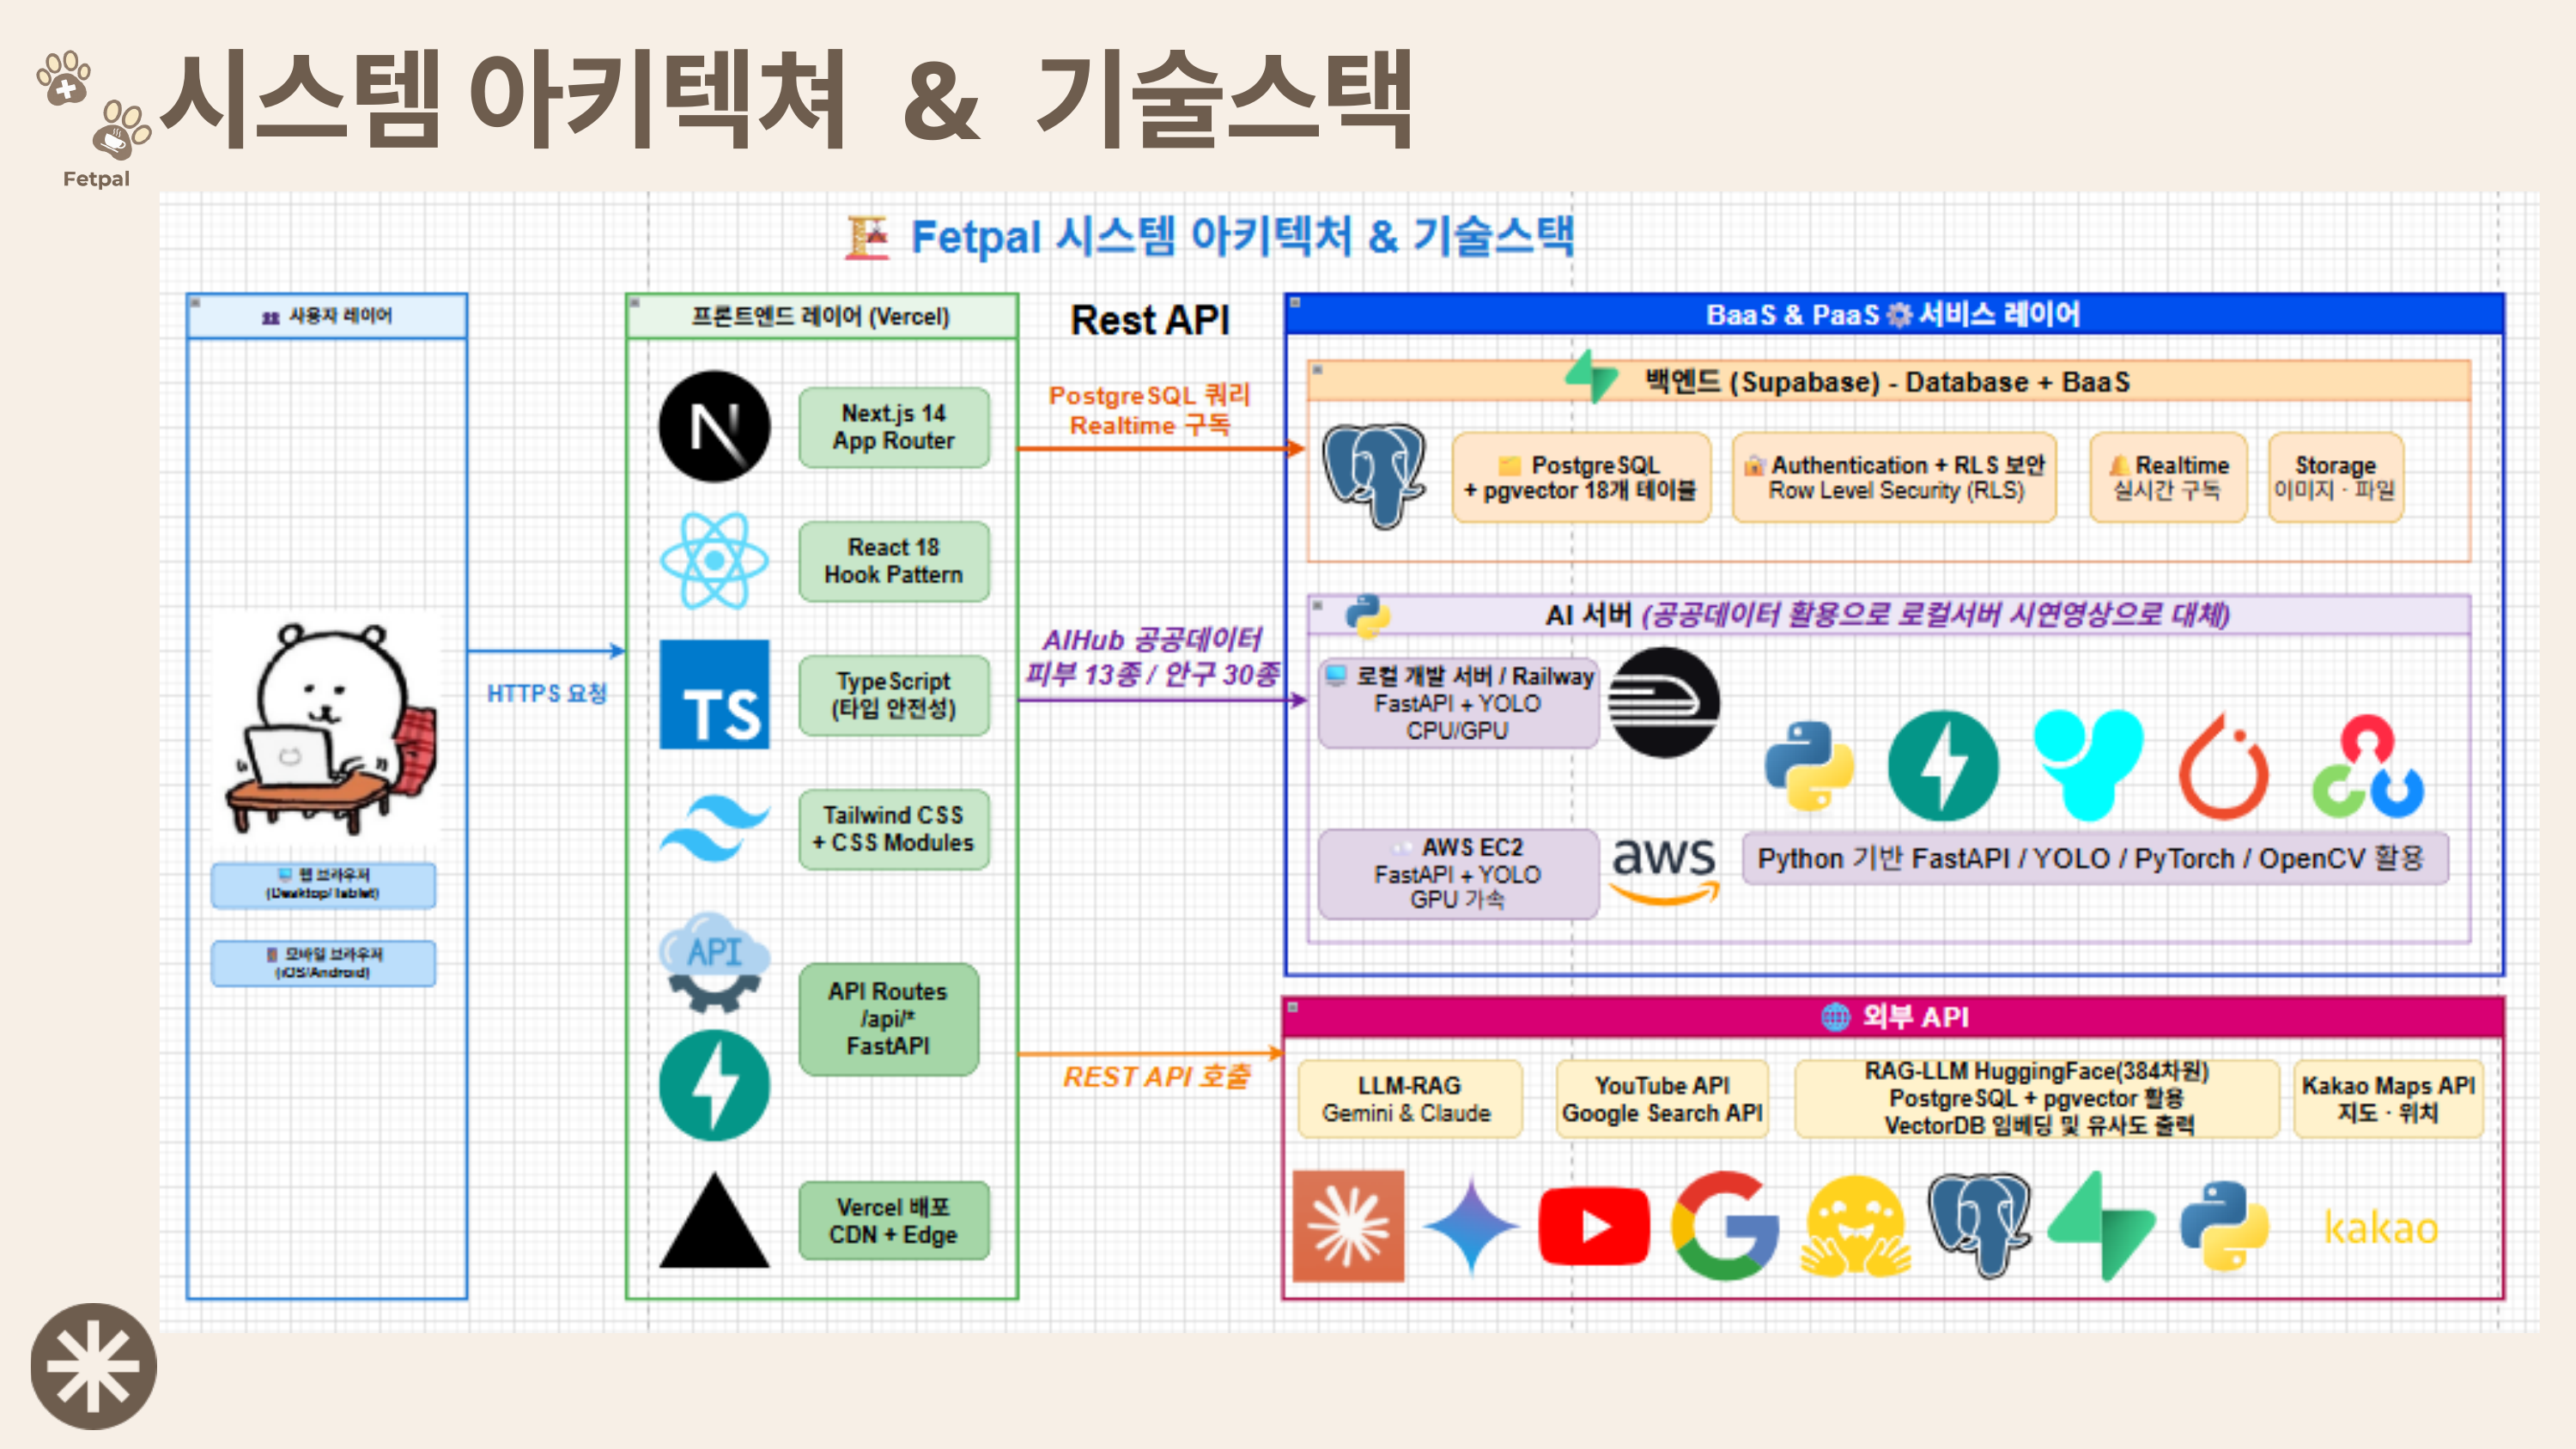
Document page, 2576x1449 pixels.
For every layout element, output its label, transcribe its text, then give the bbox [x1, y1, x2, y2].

text_box 시스템 아키텍쳐 & 기술스택 [160, 43, 1513, 161]
text_box [30, 1303, 157, 1430]
text_box [159, 191, 2540, 1333]
text_box [30, 39, 160, 192]
